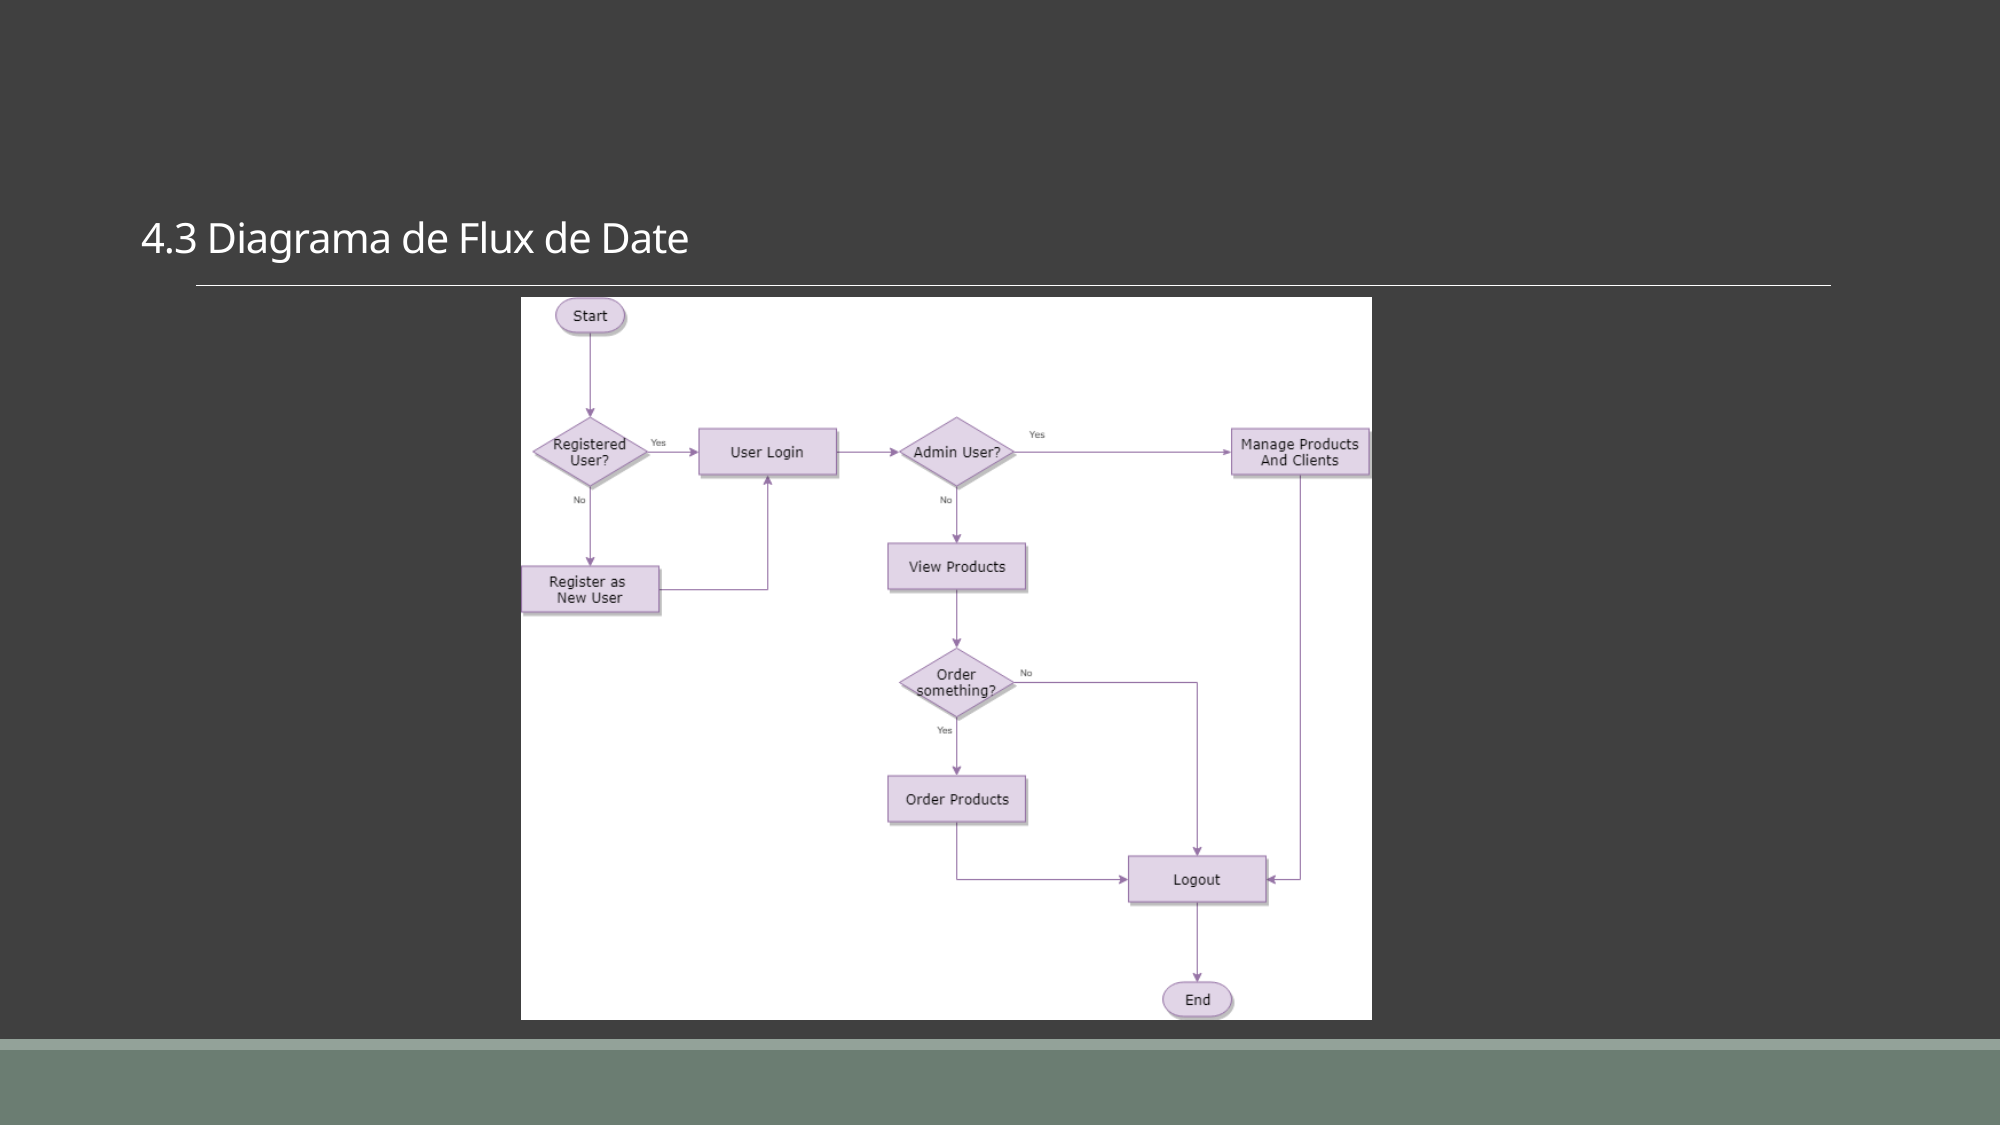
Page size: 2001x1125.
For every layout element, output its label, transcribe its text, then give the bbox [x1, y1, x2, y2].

title 4.3 Diagrama de Flux de Date [126, 192, 1669, 270]
picture [521, 296, 1373, 1020]
